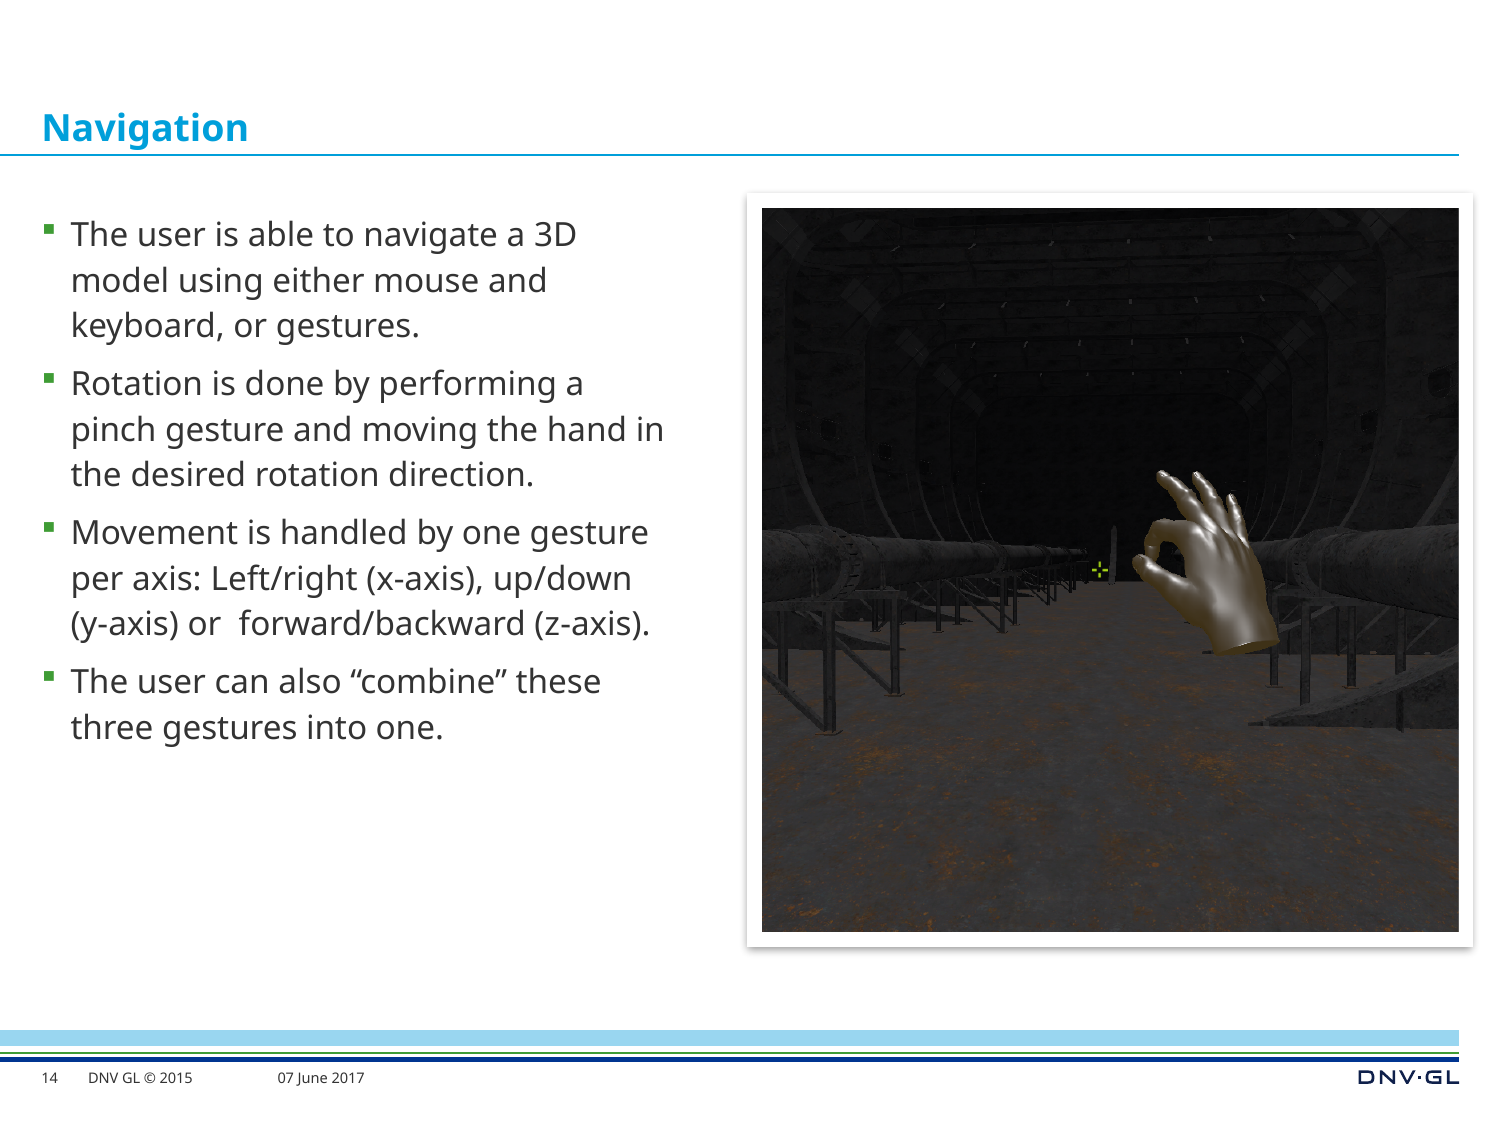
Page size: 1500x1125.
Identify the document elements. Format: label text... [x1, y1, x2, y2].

list The user is able to navigate a 3D model using either mouse and keyboard, or gestures. Rotation is done by performing a pinch gesture and moving the hand in the desired rotation direction. Movement is handled by one gesture per axis: Left/right (x-axis), up/down (y-axis) or forward/backward (z-axis). The user can also “combine” these three gestures into one. [41, 208, 668, 983]
slide_number 14 [41, 1069, 81, 1099]
picture [761, 207, 1459, 933]
title Navigation [41, 39, 1459, 150]
